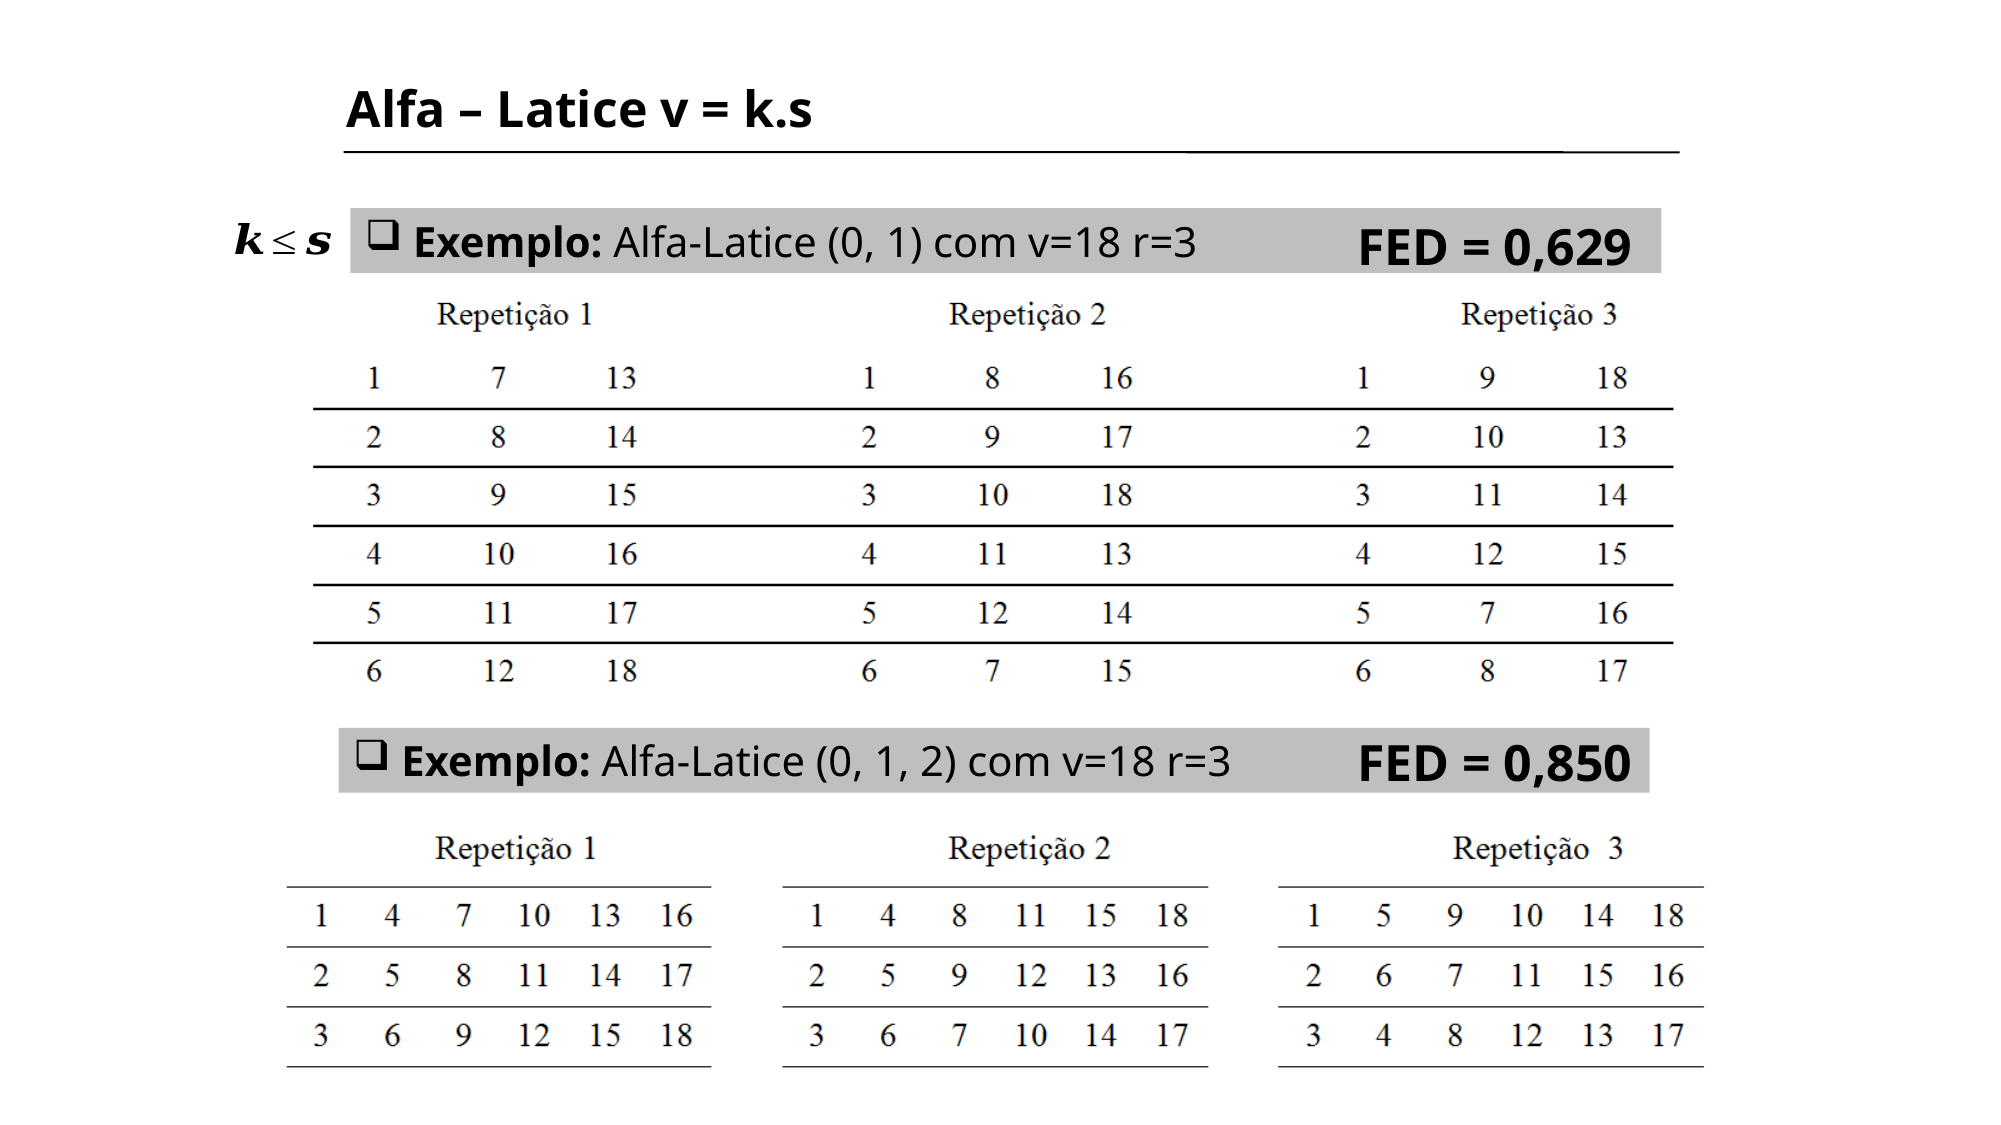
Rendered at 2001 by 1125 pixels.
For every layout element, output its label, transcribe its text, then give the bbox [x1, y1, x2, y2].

picture [303, 290, 1679, 692]
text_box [1342, 208, 1662, 290]
picture [284, 822, 1709, 1087]
text_box Exemplo: Alfa-Latice (0, 1, 2) com v=18 r=3 [338, 727, 1342, 793]
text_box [1342, 692, 1662, 799]
text_box Exemplo: Alfa-Latice (0, 1) com v=18 r=3 [350, 208, 1342, 273]
text_box Alfa – Latice v = k.s [331, 69, 1621, 145]
